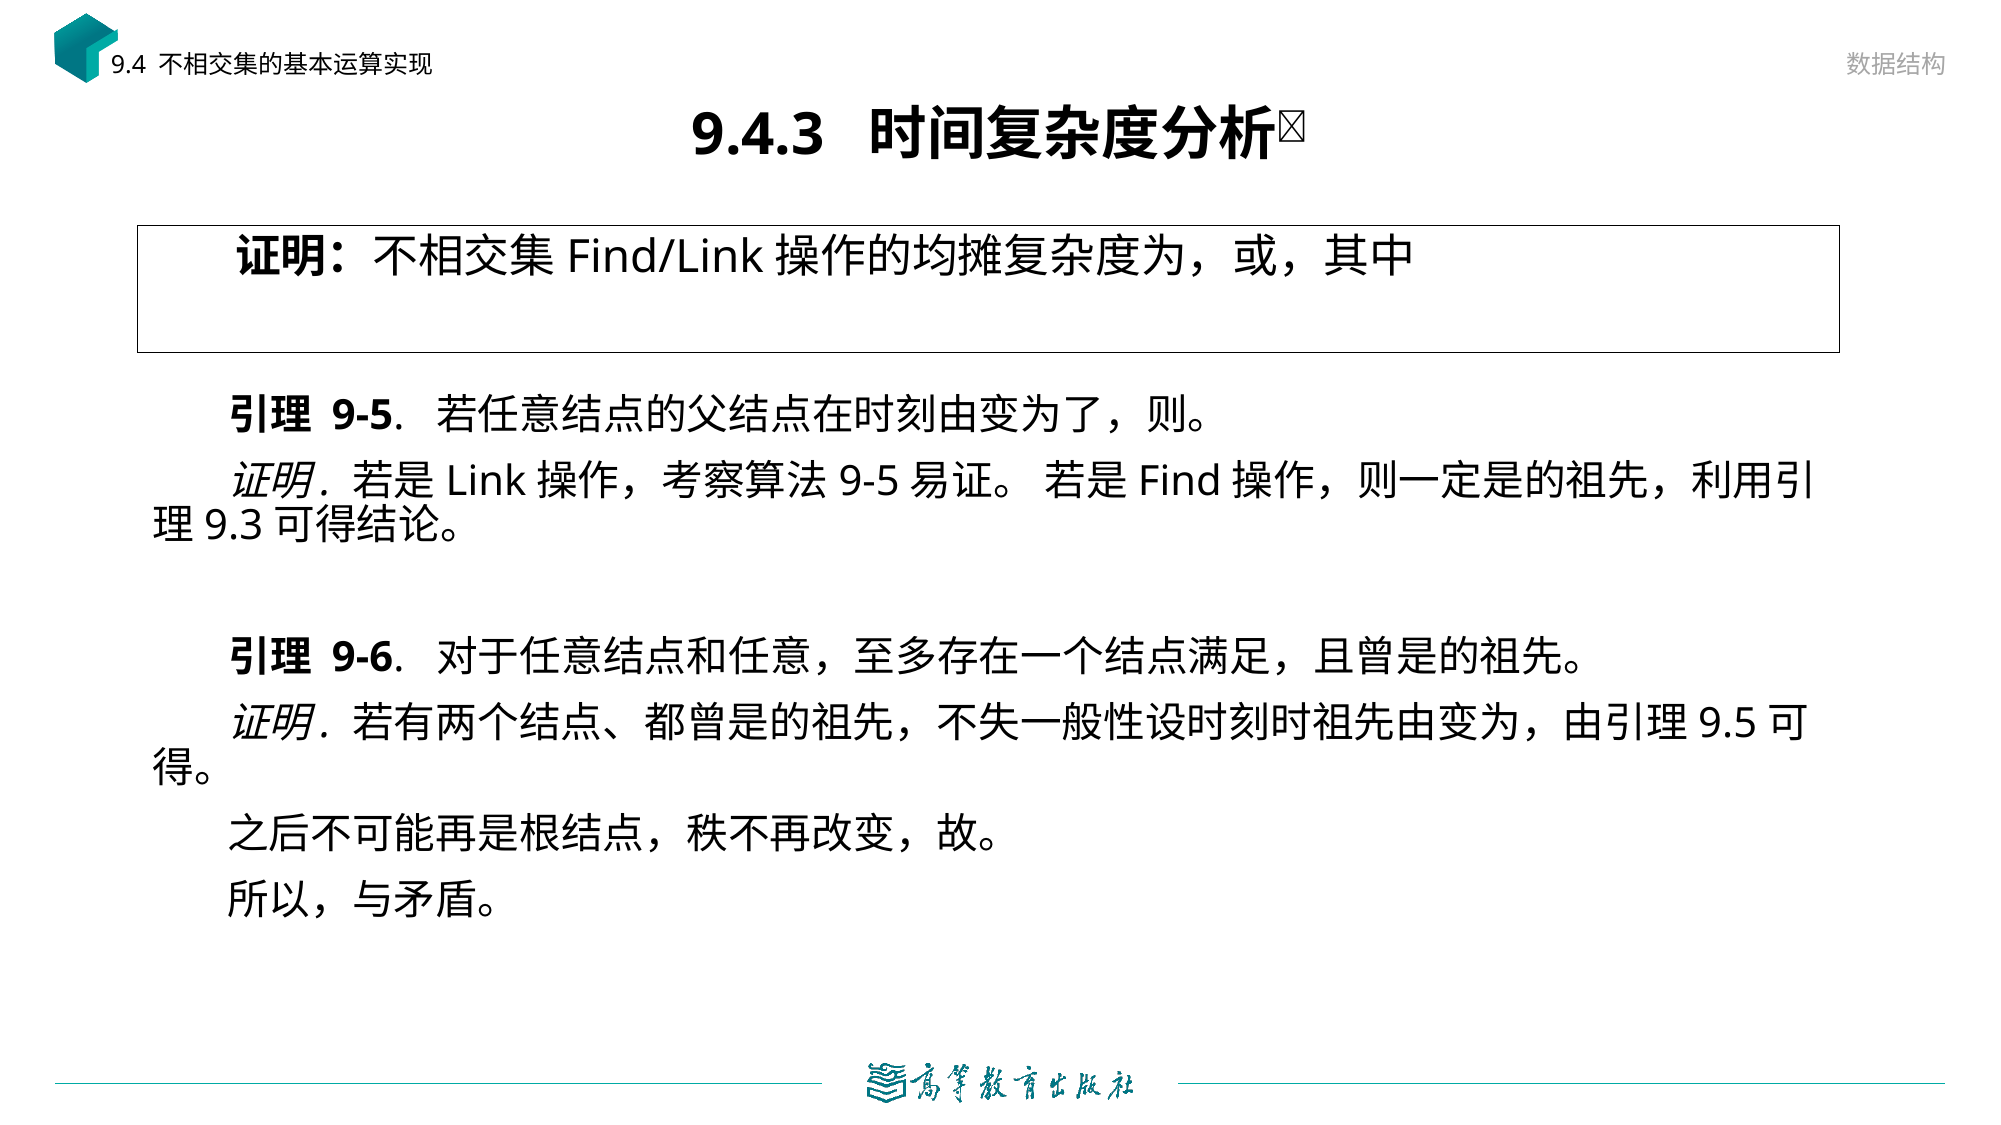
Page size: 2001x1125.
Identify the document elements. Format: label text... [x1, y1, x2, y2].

subtitle 9.4 不相交集的基本运算实现 [95, 44, 894, 99]
title 9.4.3 时间复杂度分析 [137, 92, 1863, 178]
picture [867, 1063, 1133, 1103]
list 数据结构 [1115, 32, 1962, 86]
